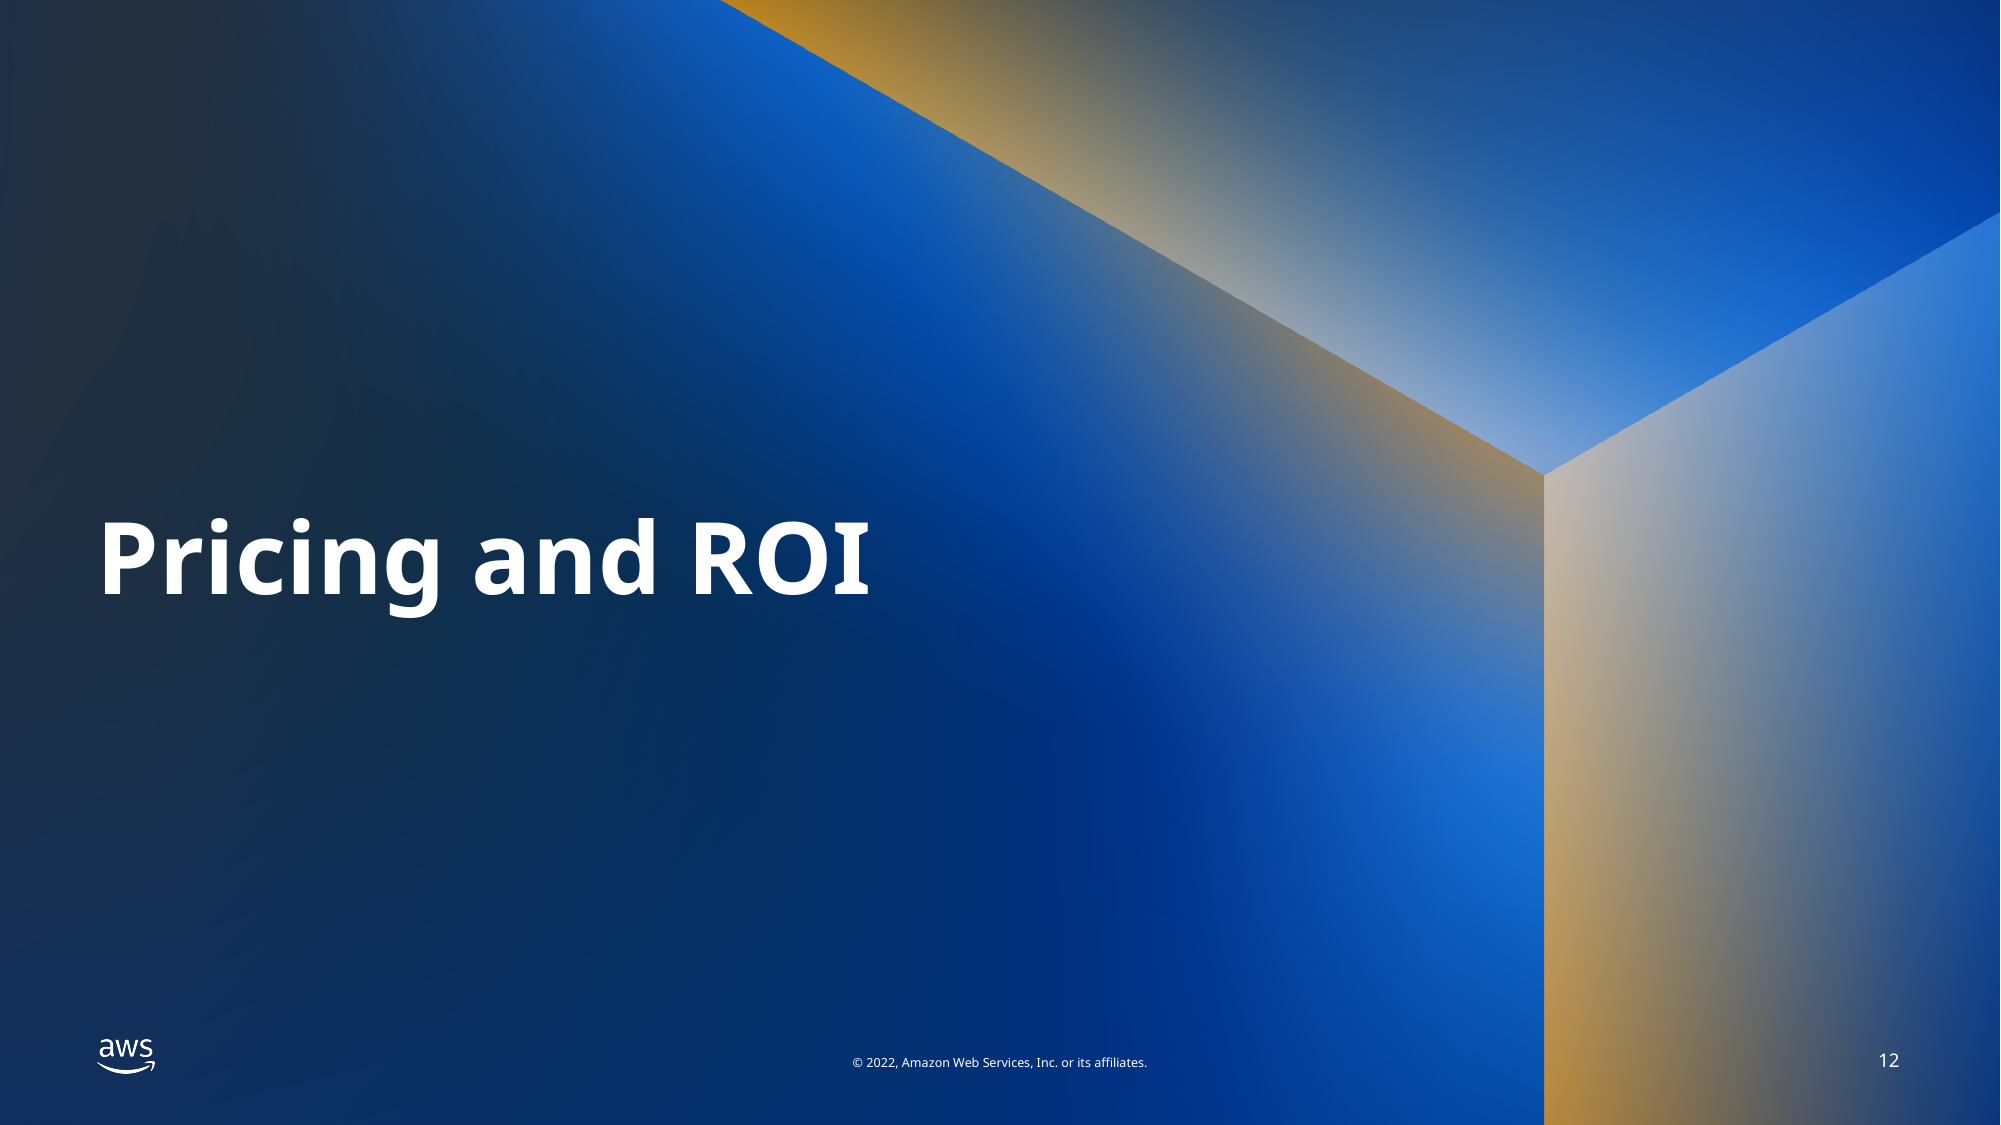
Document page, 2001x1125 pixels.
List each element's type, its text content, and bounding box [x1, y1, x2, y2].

title Pricing and ROI [96, 500, 1381, 625]
picture [0, 0, 2000, 1125]
slide_number 12 [1464, 1031, 1915, 1092]
